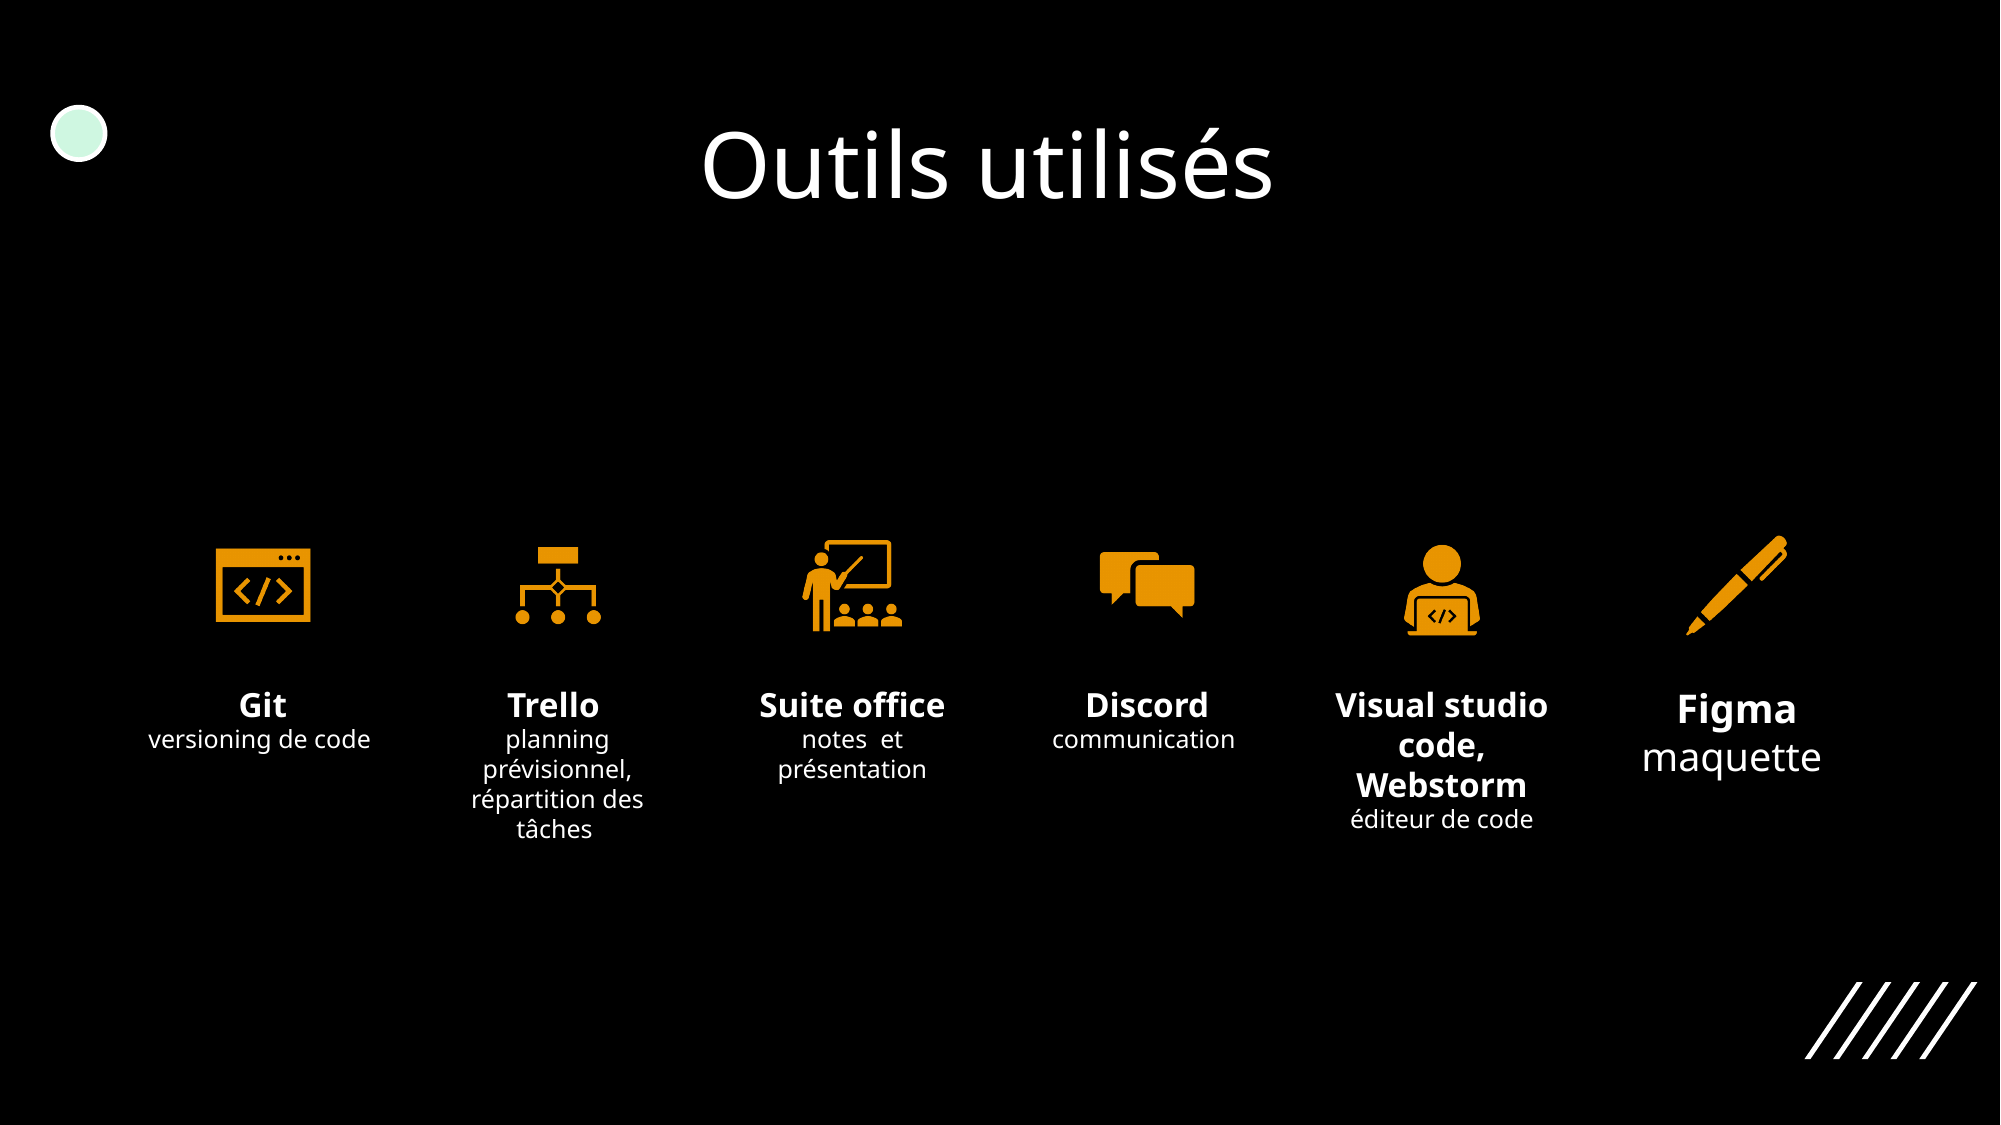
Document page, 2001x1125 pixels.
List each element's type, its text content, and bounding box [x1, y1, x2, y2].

title Outils utilisés [137, 59, 1863, 278]
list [137, 299, 1863, 1014]
